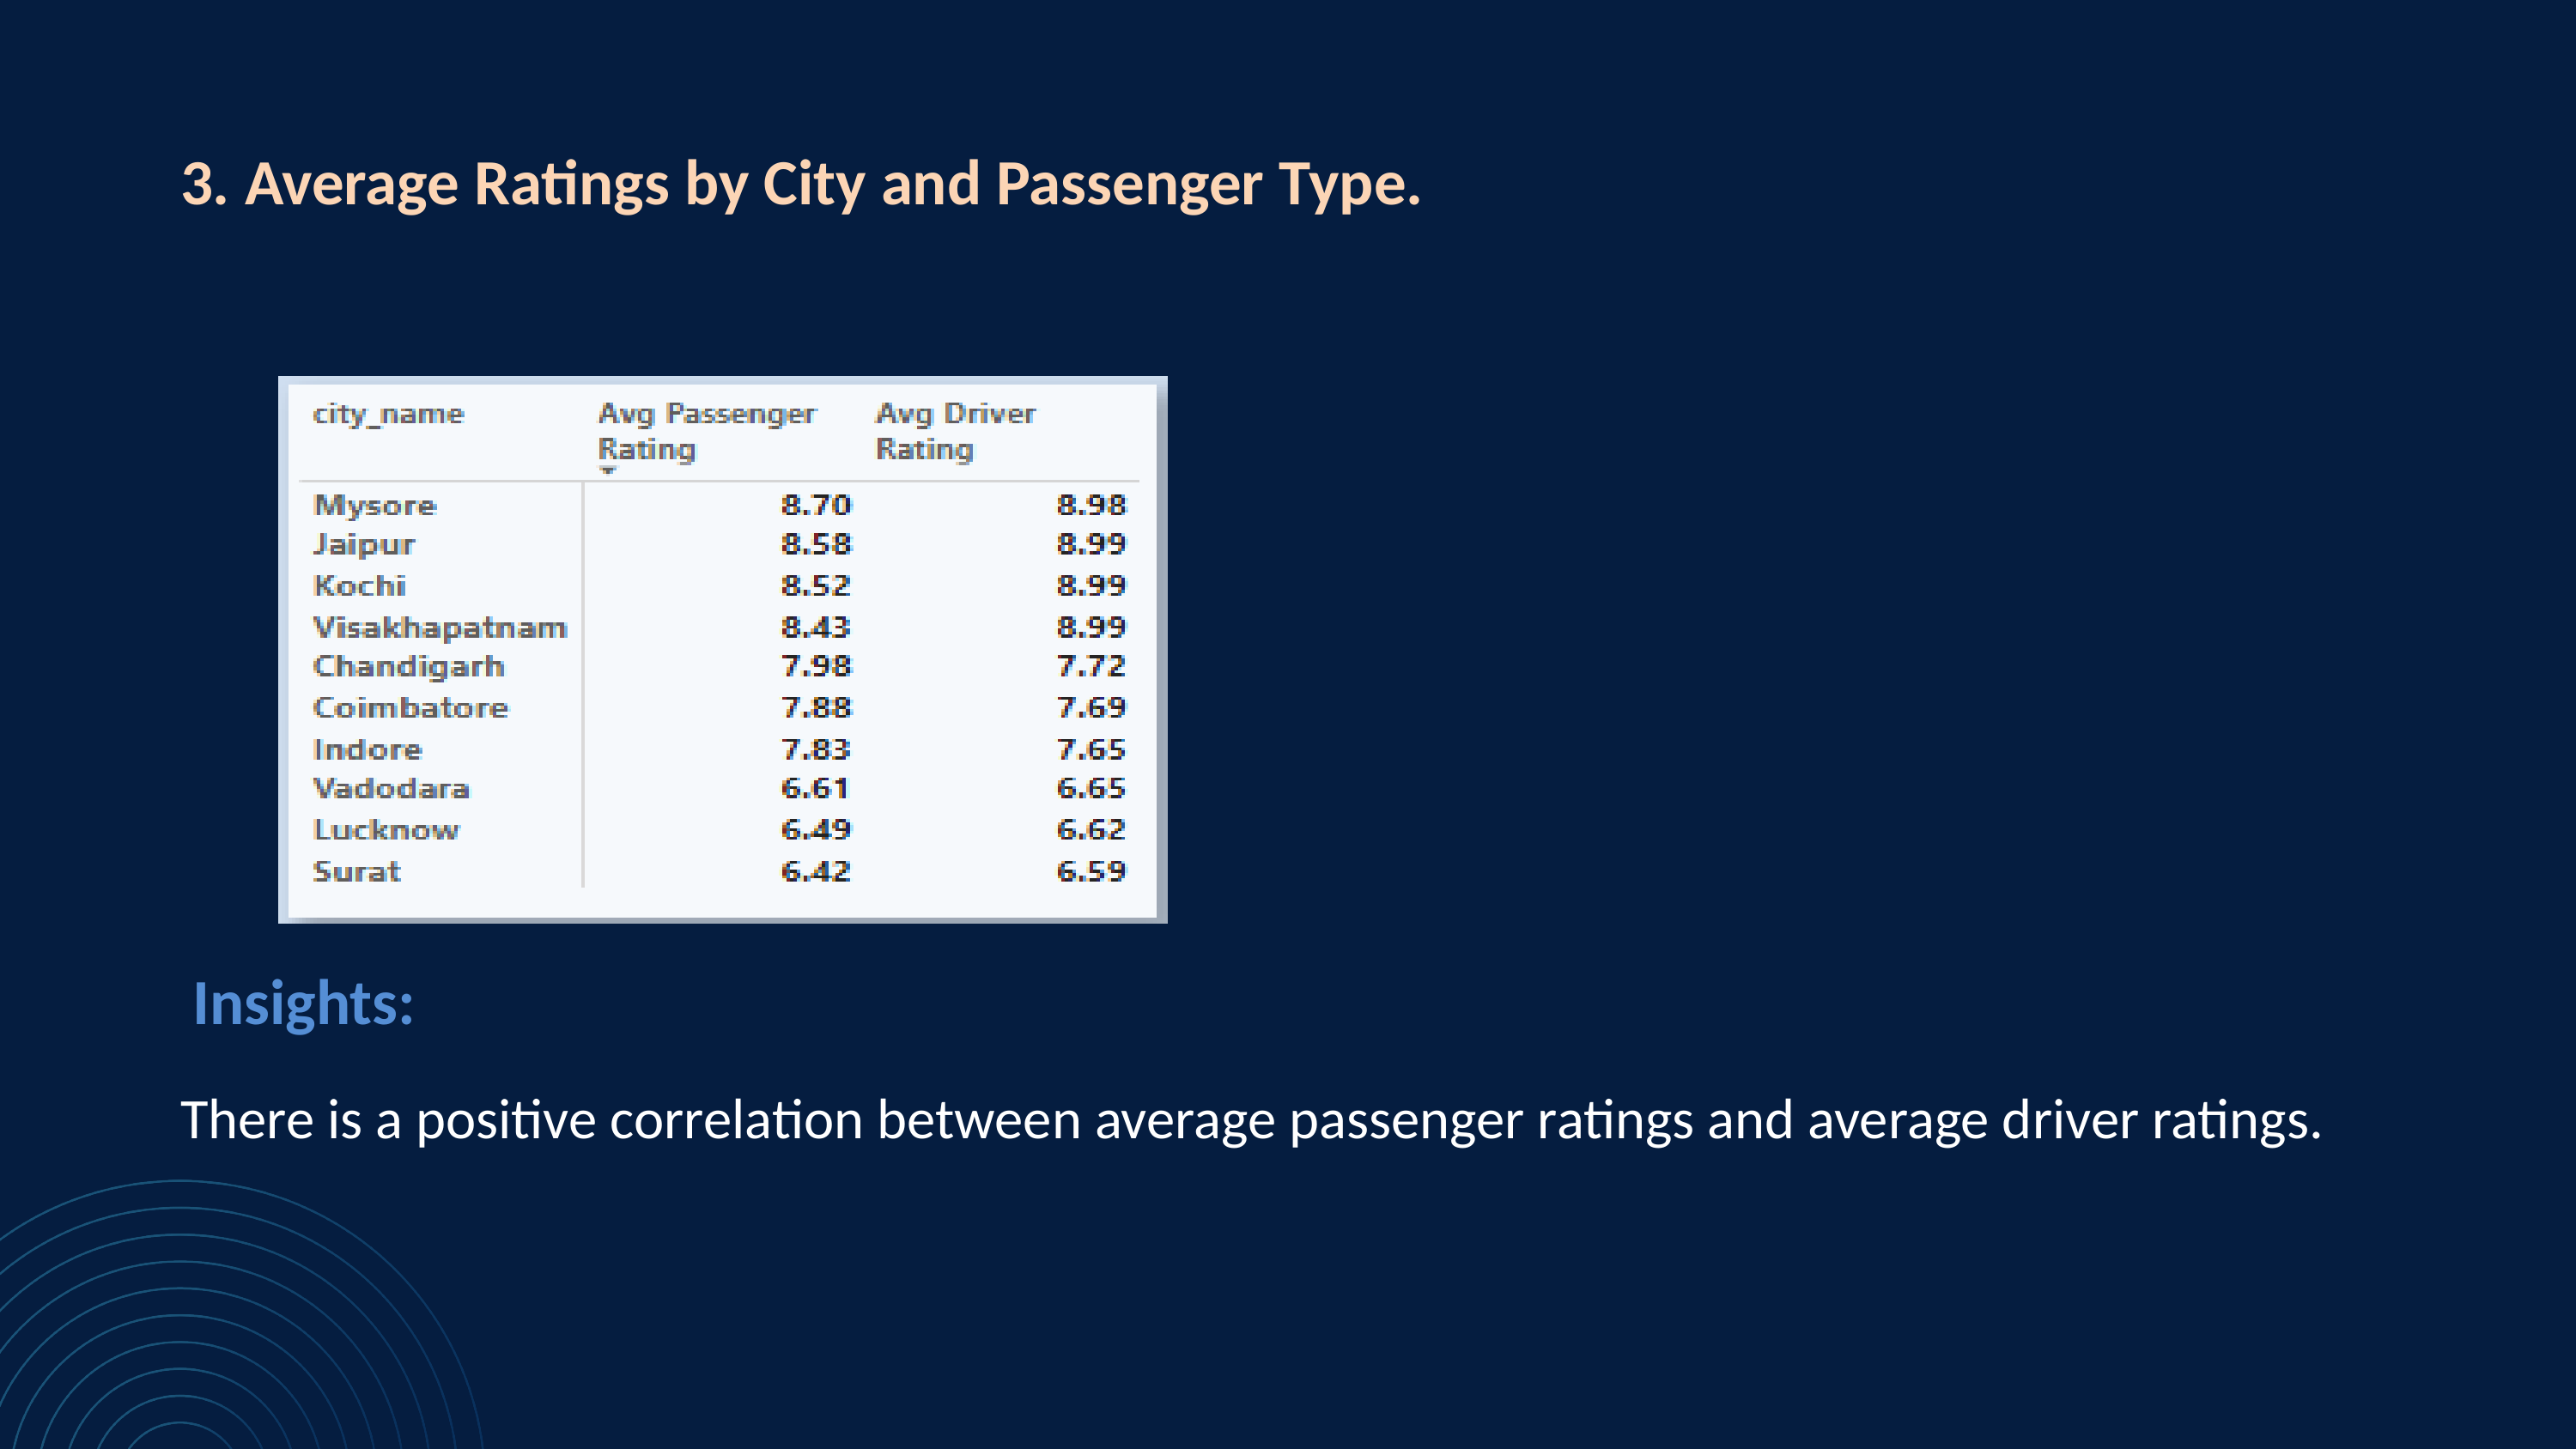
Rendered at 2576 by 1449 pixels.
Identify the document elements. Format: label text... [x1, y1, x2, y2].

text_box 3. Average Ratings by City and Passenger Type. [167, 134, 2409, 224]
text_box [0, 1179, 486, 1449]
text_box Insights: [179, 953, 459, 1044]
text_box There is a positive correlation between average passenger ratings and average driver ratings. [167, 1074, 2501, 1156]
picture [278, 376, 1168, 925]
